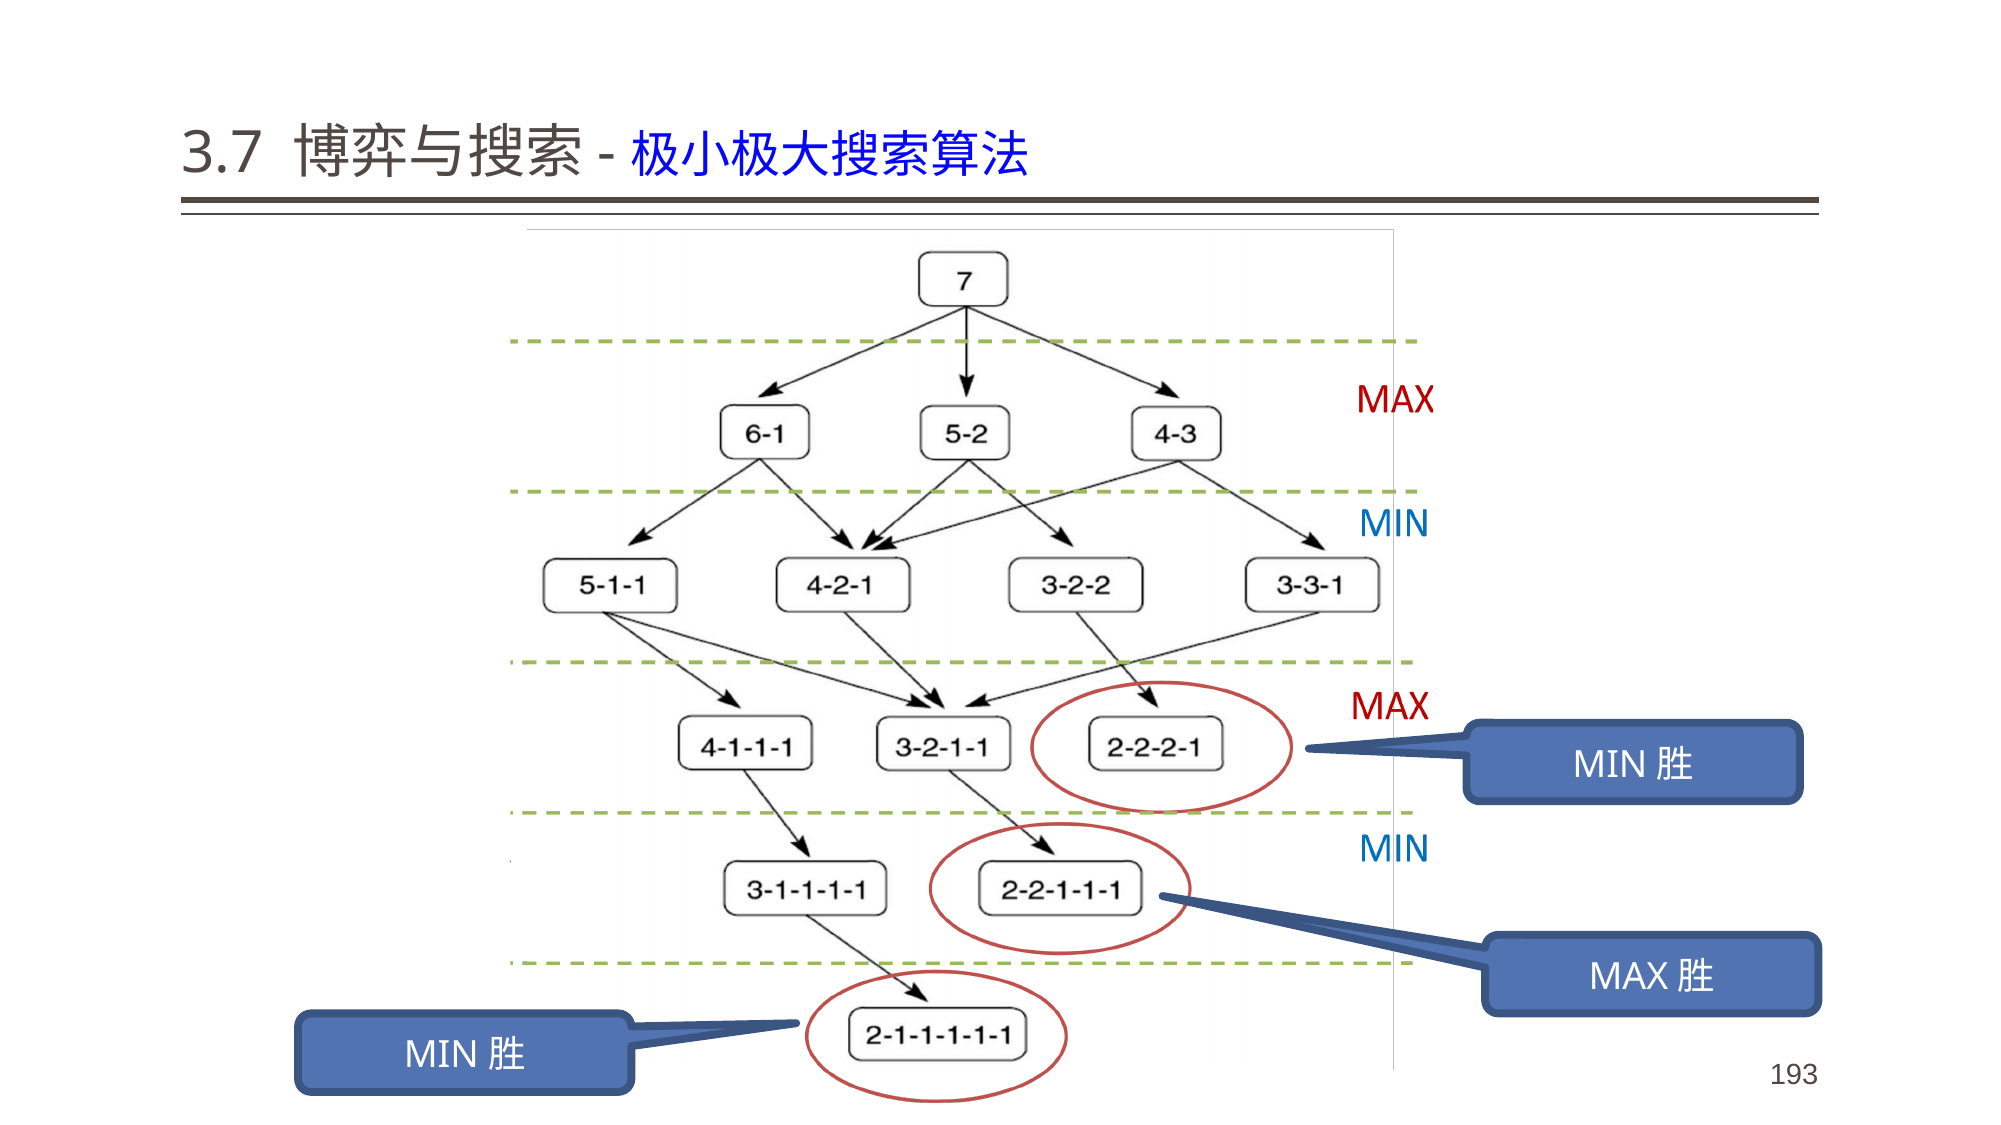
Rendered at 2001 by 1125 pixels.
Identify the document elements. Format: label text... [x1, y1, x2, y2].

title 3.7 博弈与搜索-极小极大搜索算法 [181, 12, 1819, 193]
text_box MIN胜 [1437, 718, 1804, 806]
text_box MAX胜 [1437, 930, 1823, 1018]
slide_number 193 [1518, 1042, 1819, 1103]
text_box MIN胜 [294, 1009, 505, 1096]
picture [510, 229, 1434, 1103]
